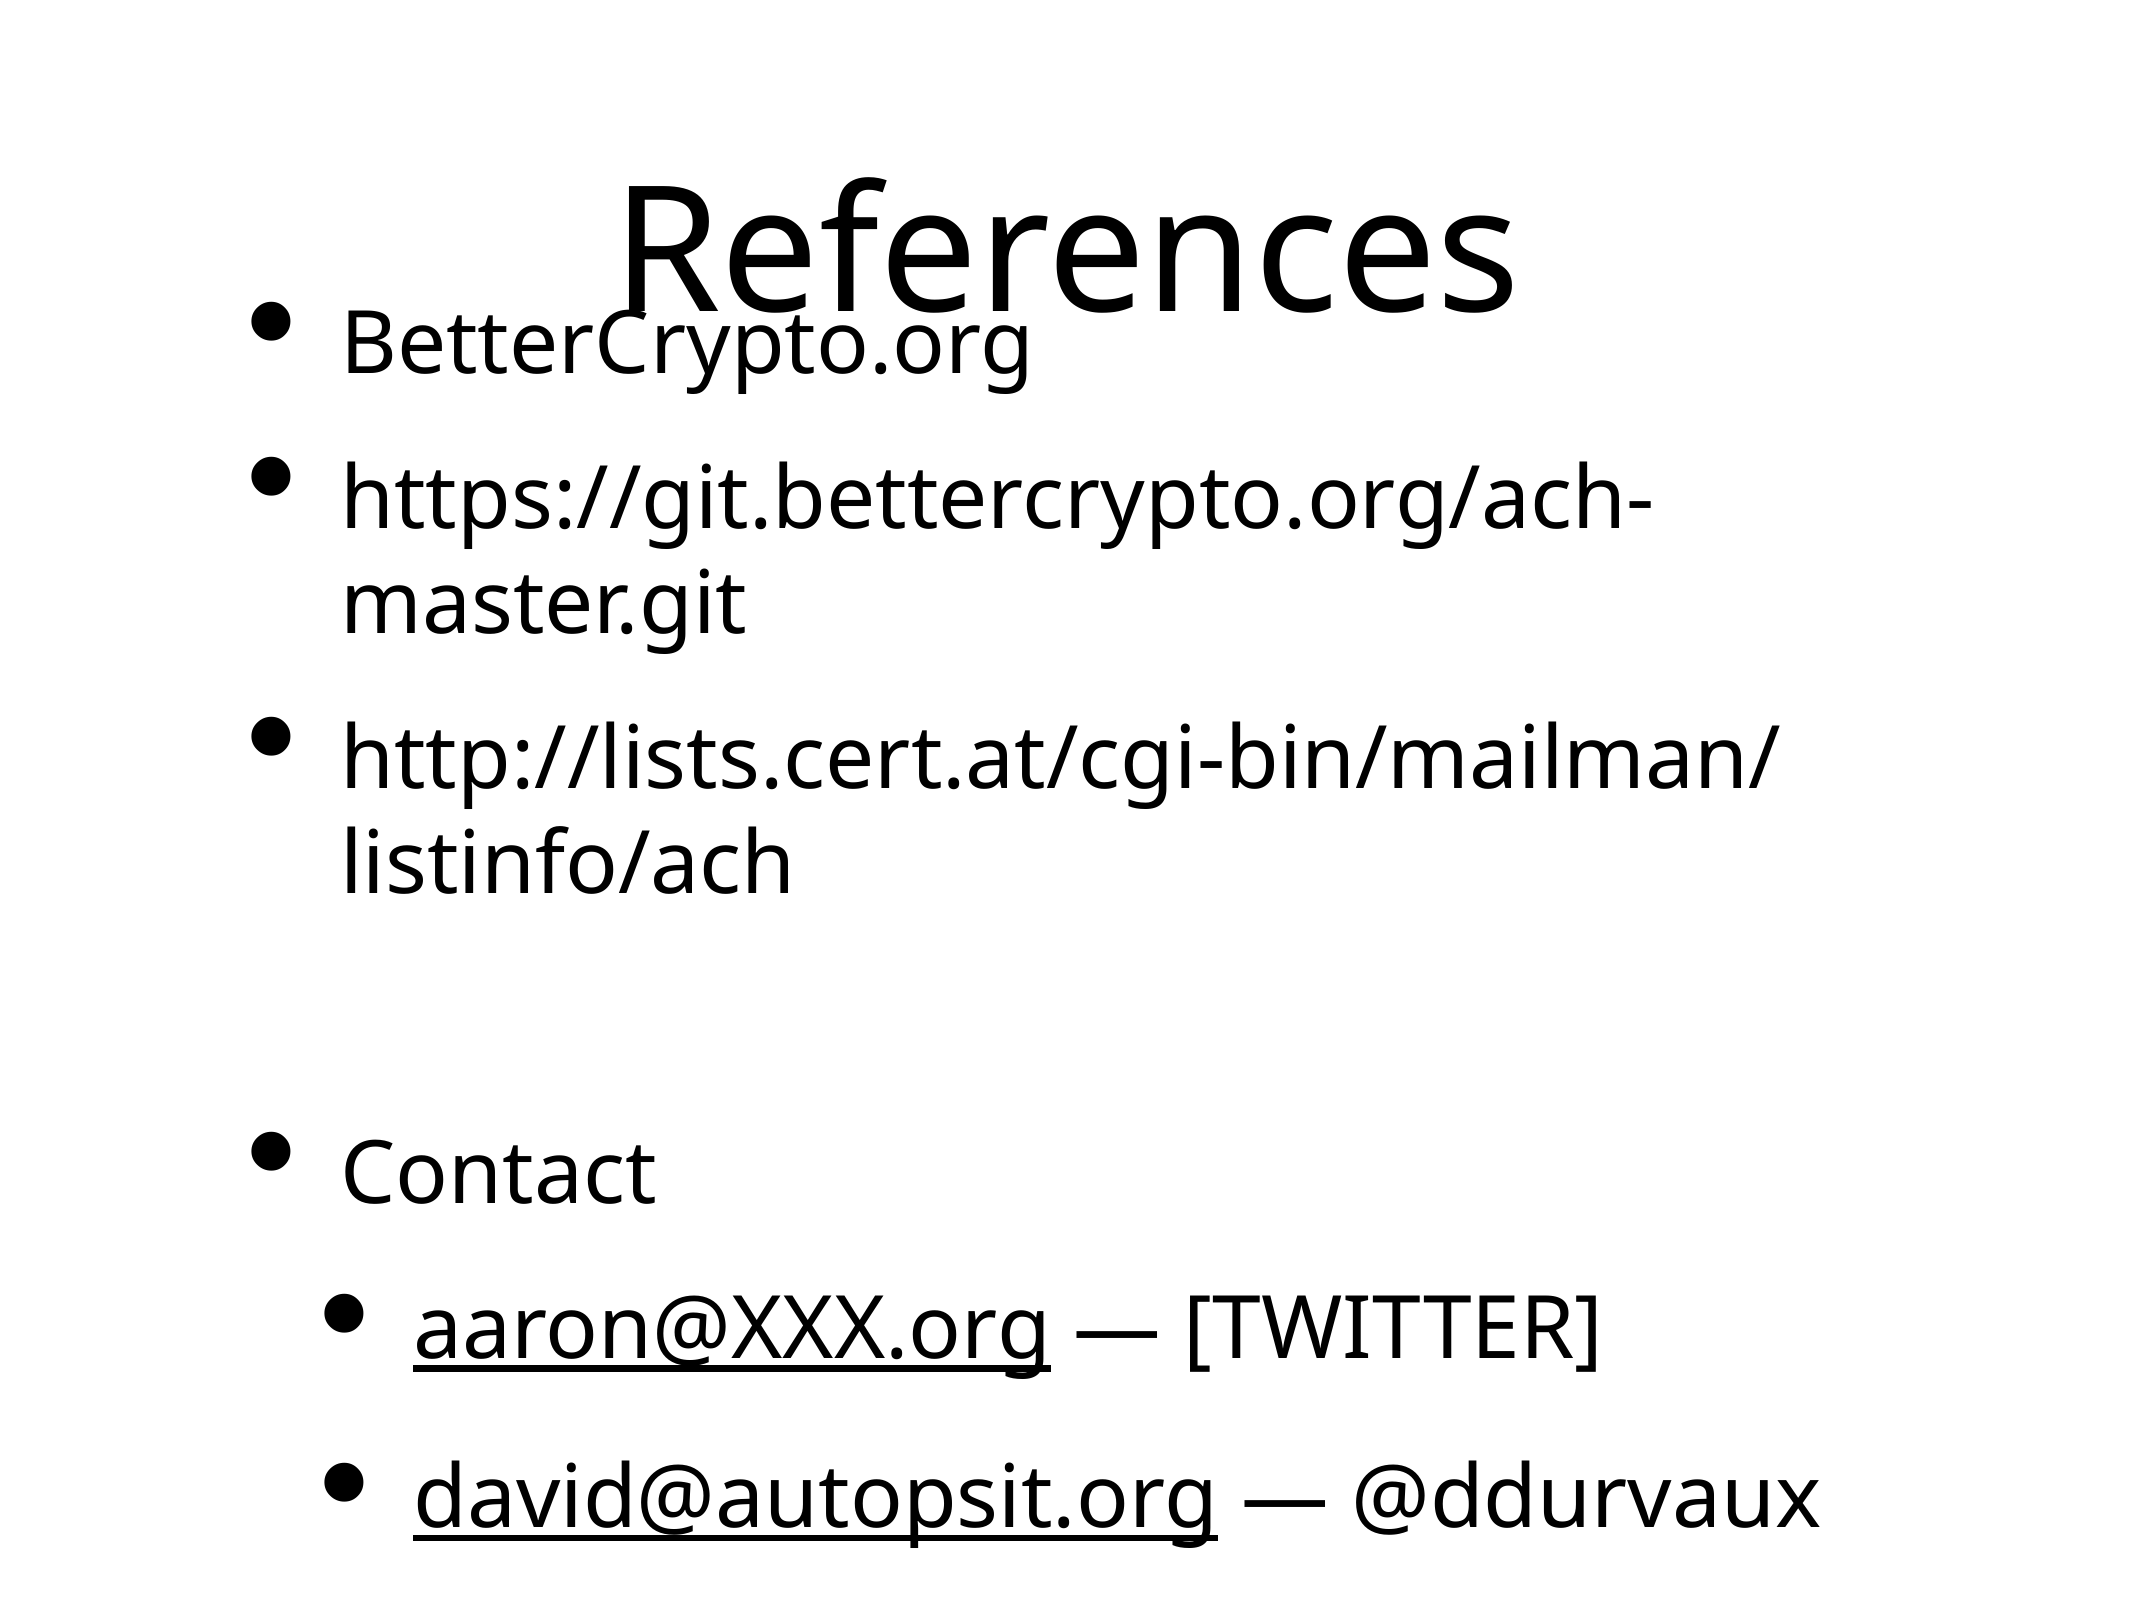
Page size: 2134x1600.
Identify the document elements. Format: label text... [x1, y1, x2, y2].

title References [207, 41, 1926, 395]
list BetterCrypto.org https://git.bettercrypto.org/ach-master.git http://lists.cert.at/cgi-bin/mailman/listinfo/ach Contact aaron@XXX.org — [TWITTER] david@autopsit.org — @ddurvaux [185, 395, 1948, 1451]
